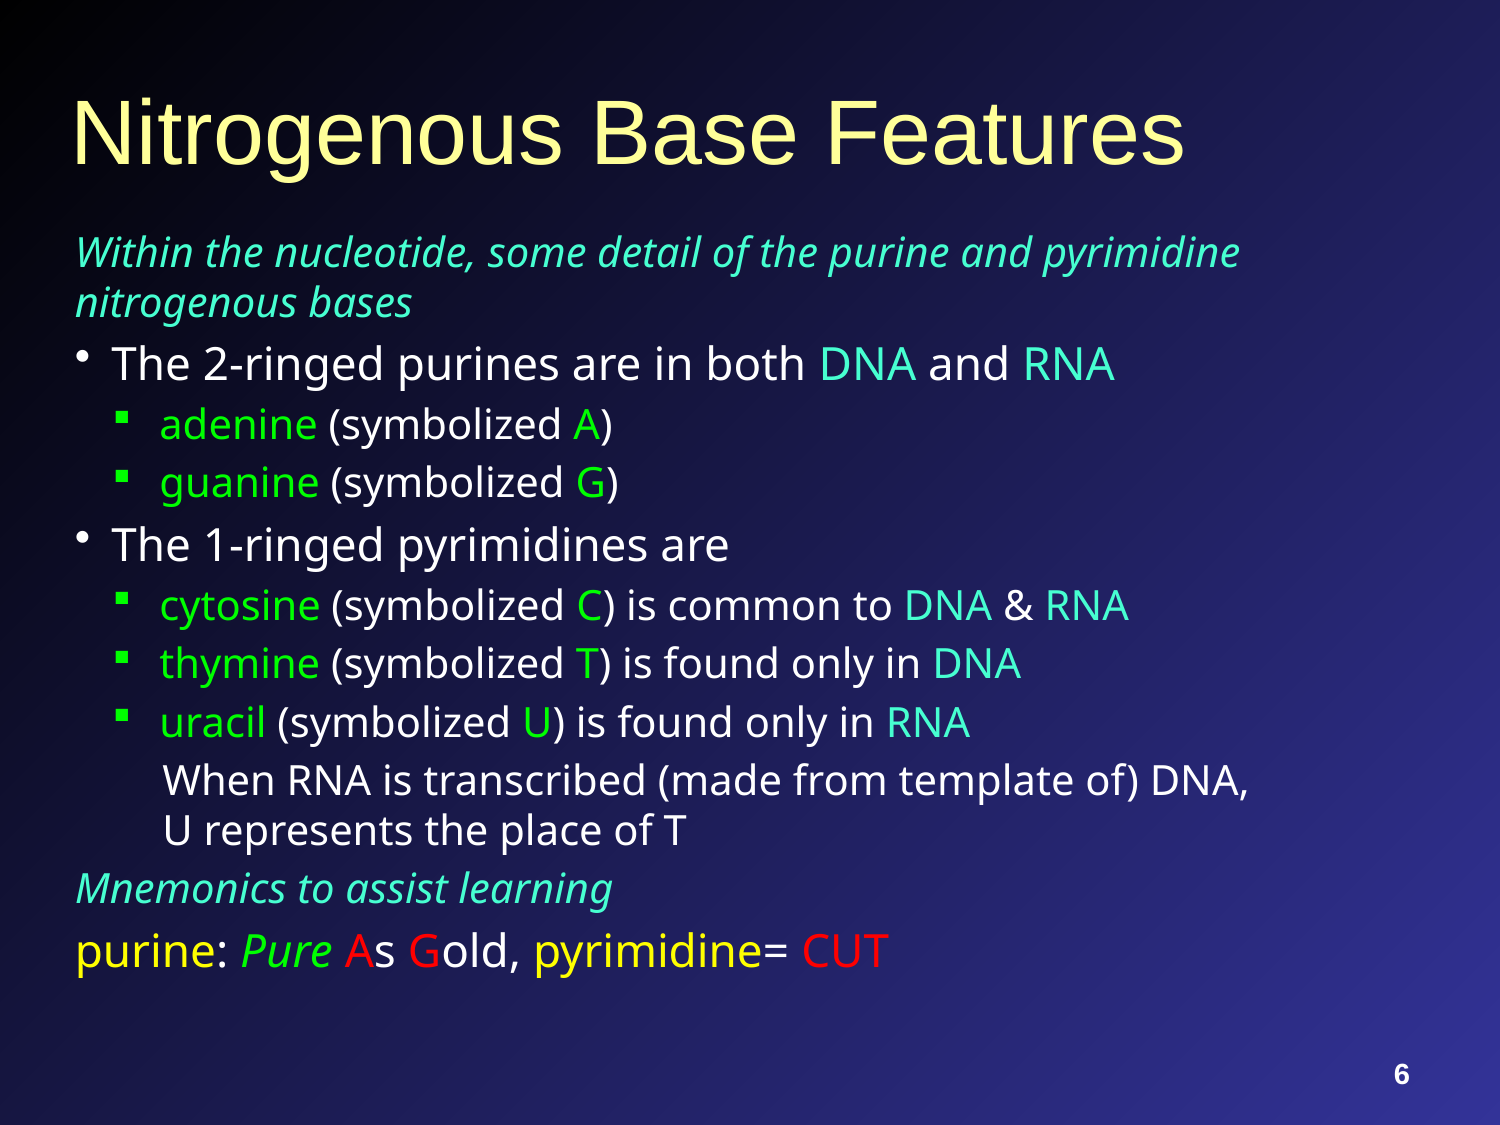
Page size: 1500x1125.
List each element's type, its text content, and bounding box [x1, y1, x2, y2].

title Nitrogenous Base Features [55, 65, 1435, 192]
slide_number 6 [1074, 1042, 1425, 1103]
list Within the nucleotide, some detail of the purine and pyrimidine nitrogenous bases The 2-ringed purines are in both DNA and RNA adenine (symbolized A) guanine (symbolized G) The 1-ringed pyrimidines are cytosine (symbolized C) is common to DNA & RNA thymine (symbolized T) is found only in DNA uracil (symbolized U) is found only in RNA When RNA is transcribed (made from template of) DNA, U represents the place of T Mnemonics to assist learning purine: Pure As Gold, pyrimidine= CUT [59, 217, 1437, 1033]
